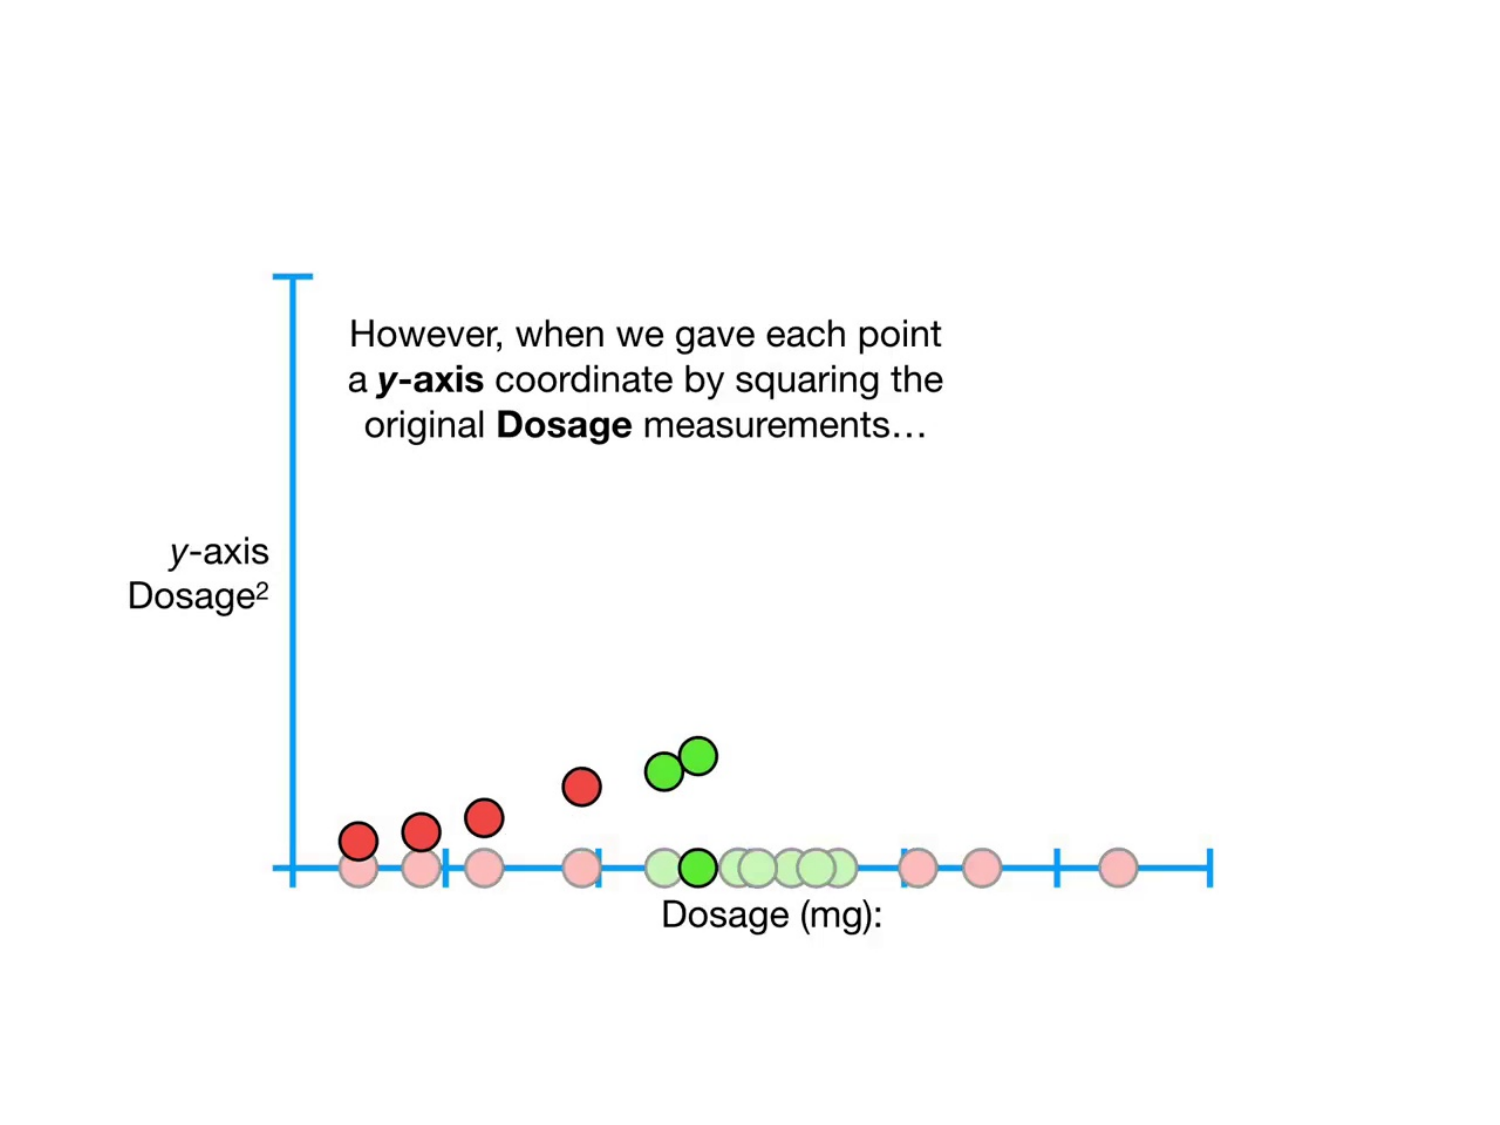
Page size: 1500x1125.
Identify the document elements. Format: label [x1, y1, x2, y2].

picture [0, 140, 1500, 985]
